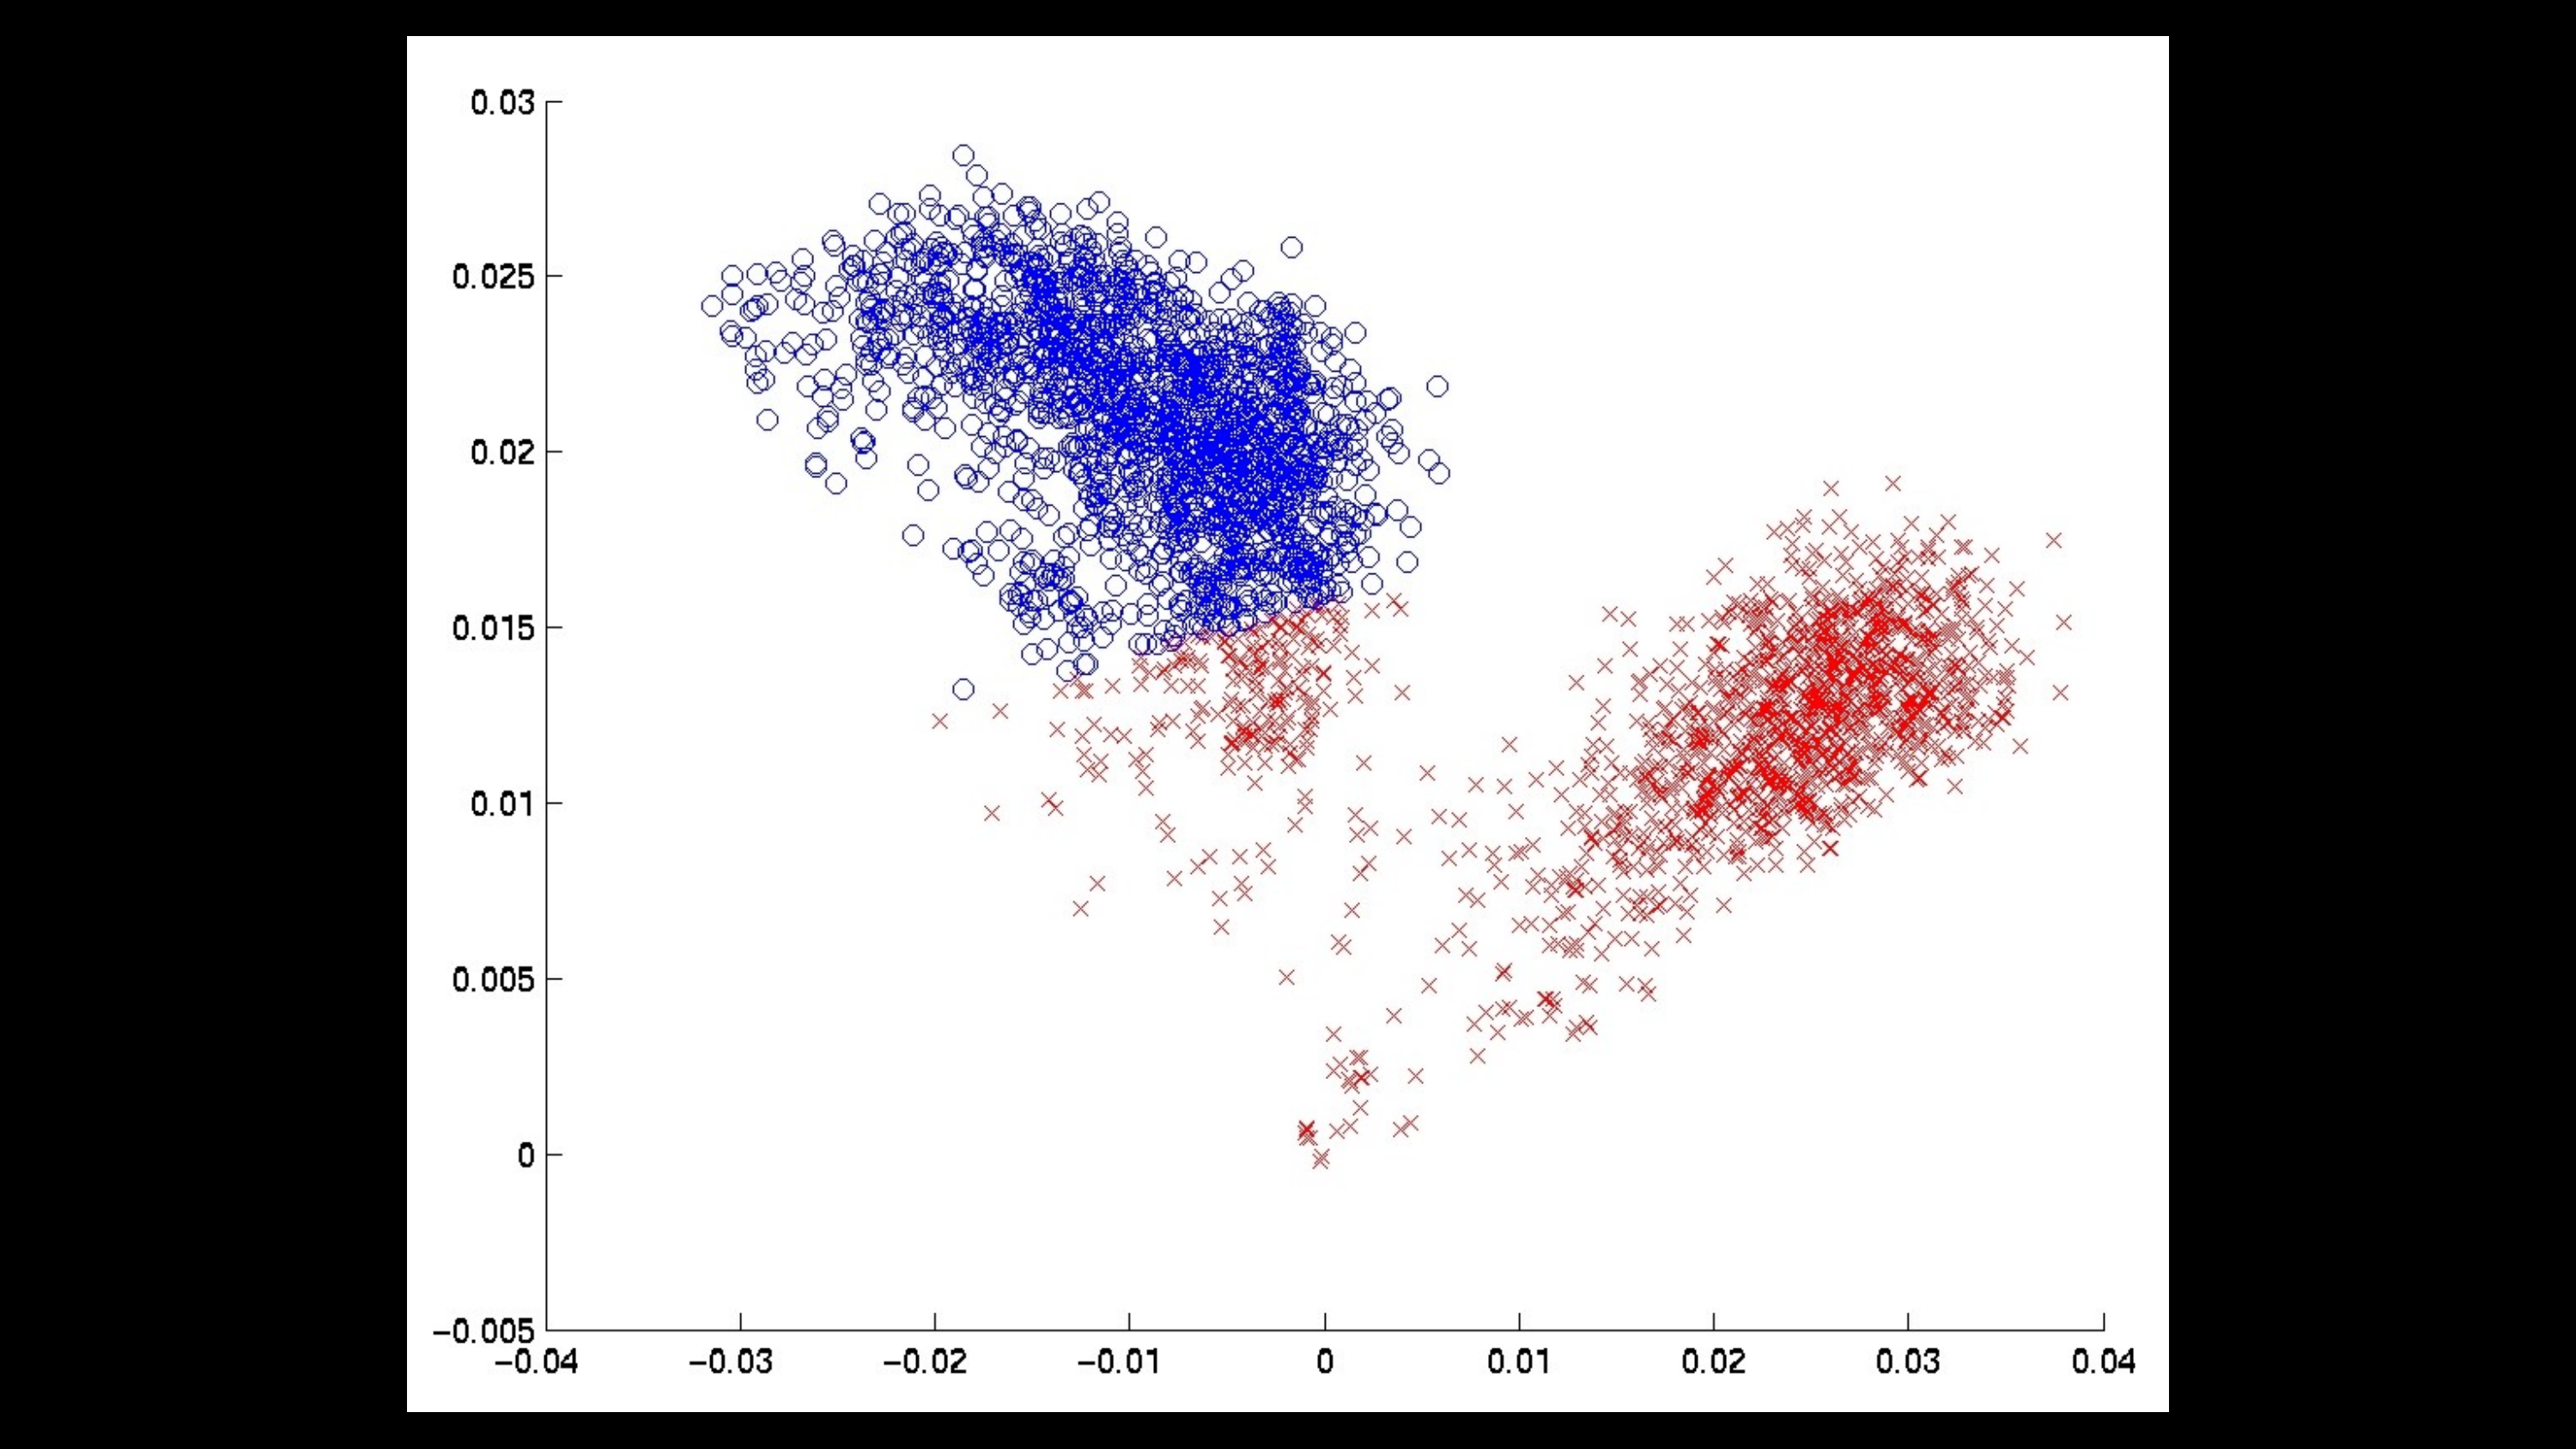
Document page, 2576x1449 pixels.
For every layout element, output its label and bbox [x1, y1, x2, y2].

picture [407, 36, 2169, 1413]
